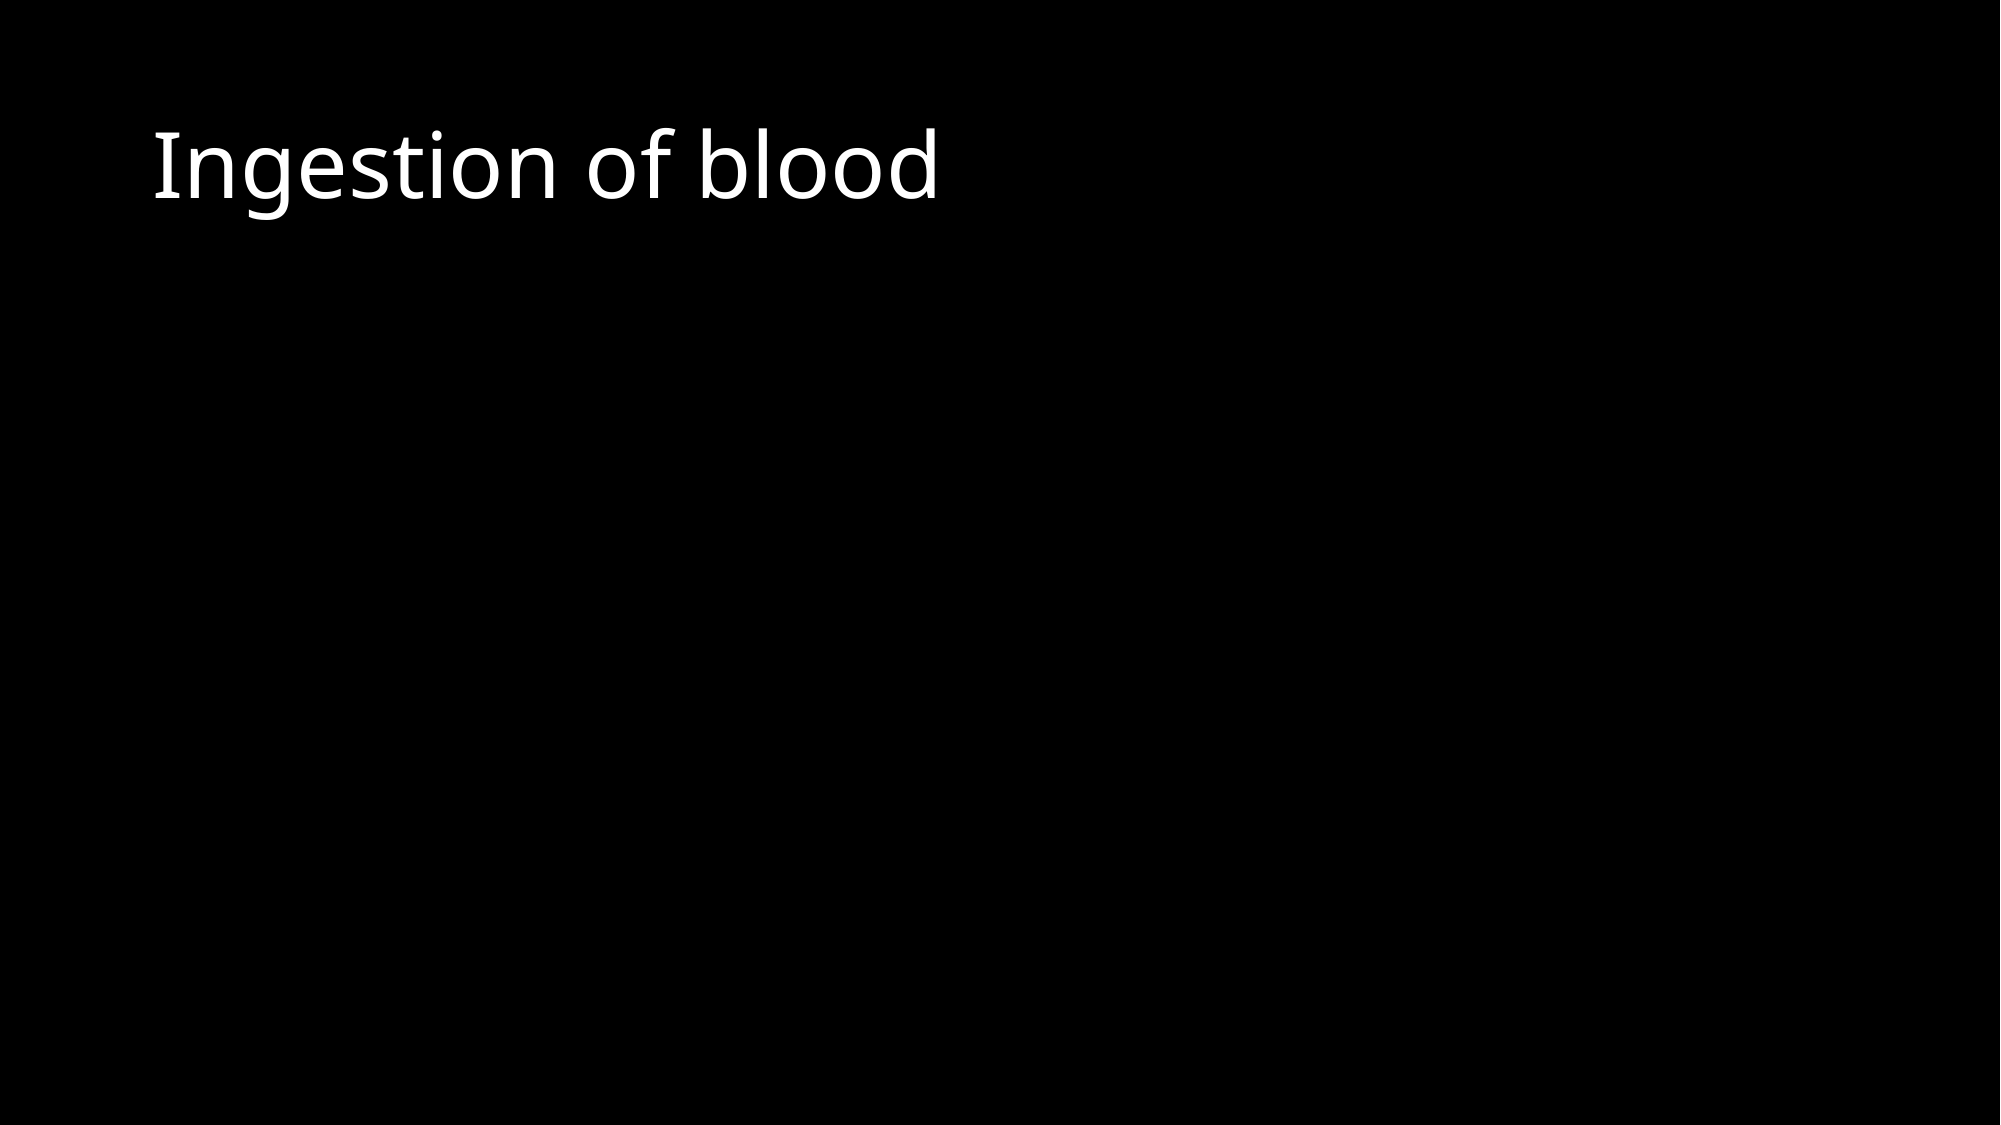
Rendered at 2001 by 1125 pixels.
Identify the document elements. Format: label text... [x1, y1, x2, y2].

title Ingestion of blood [137, 59, 1863, 278]
